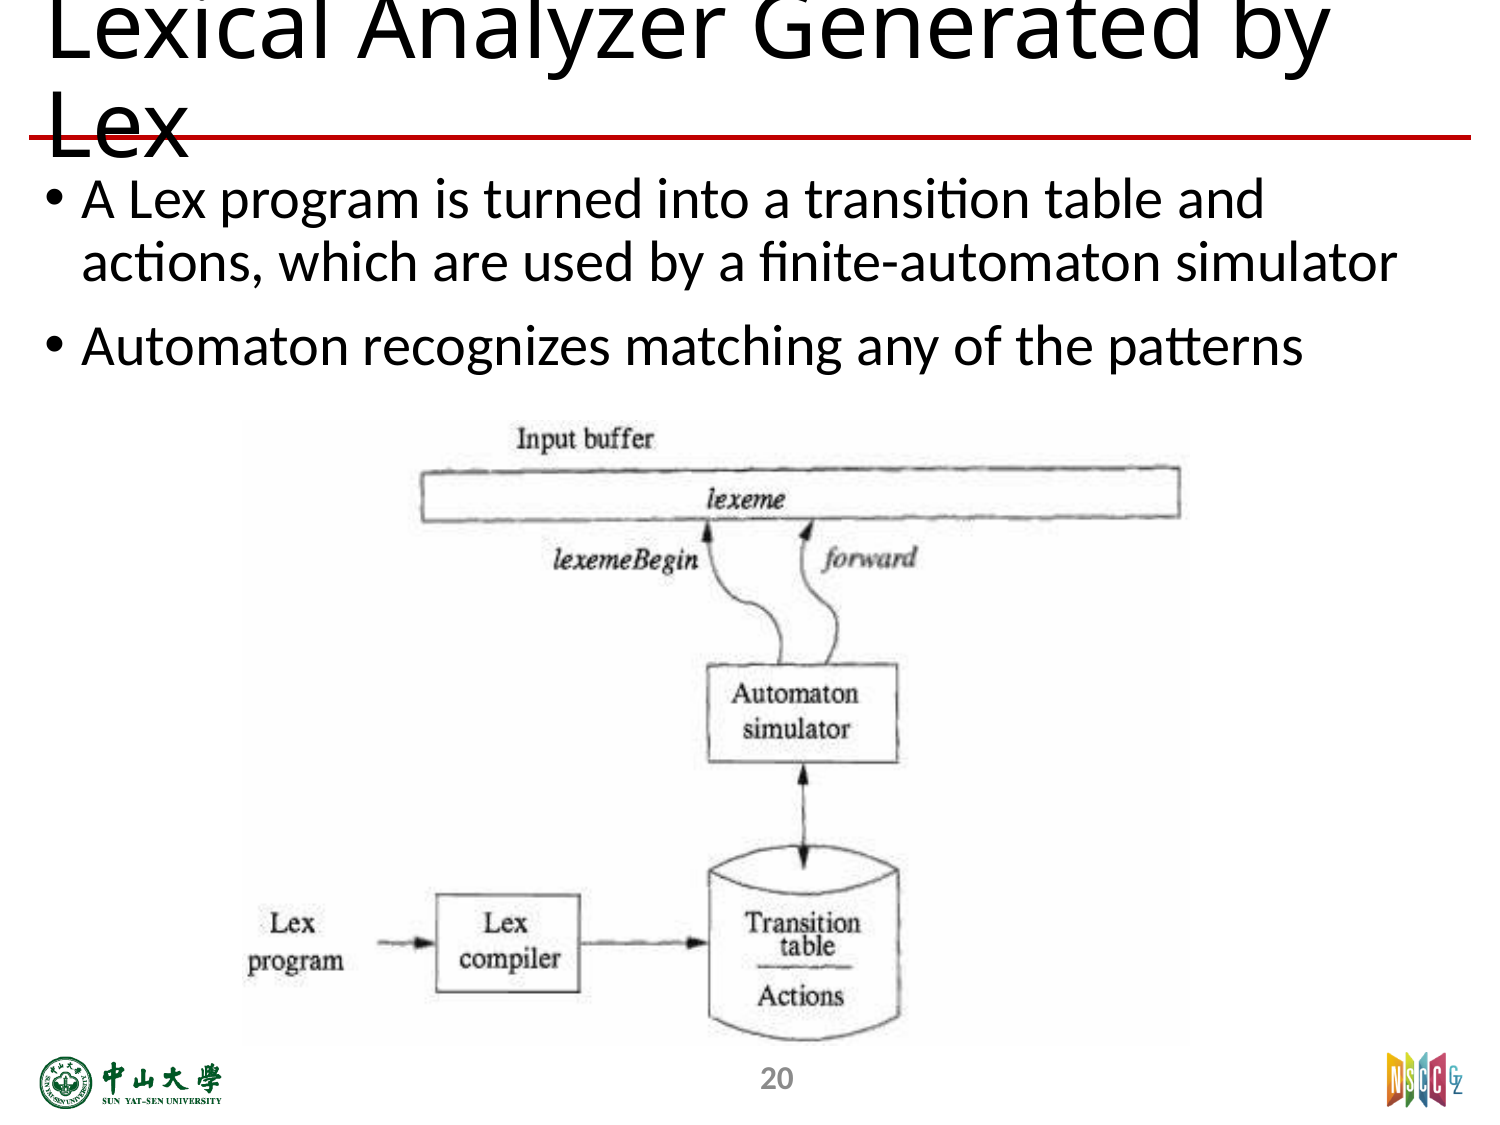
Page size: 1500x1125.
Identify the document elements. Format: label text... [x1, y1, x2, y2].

slide_number 20 [608, 1046, 946, 1106]
picture [29, 1049, 231, 1118]
list A Lex program is turned into a transition table and actions, which are used by a finite-automaton simulator Automaton recognizes matching any of the patterns [29, 160, 1471, 1014]
picture [1376, 1042, 1471, 1116]
picture [242, 420, 1190, 1046]
title Lexical Analyzer Generated by Lex [29, 19, 1471, 138]
